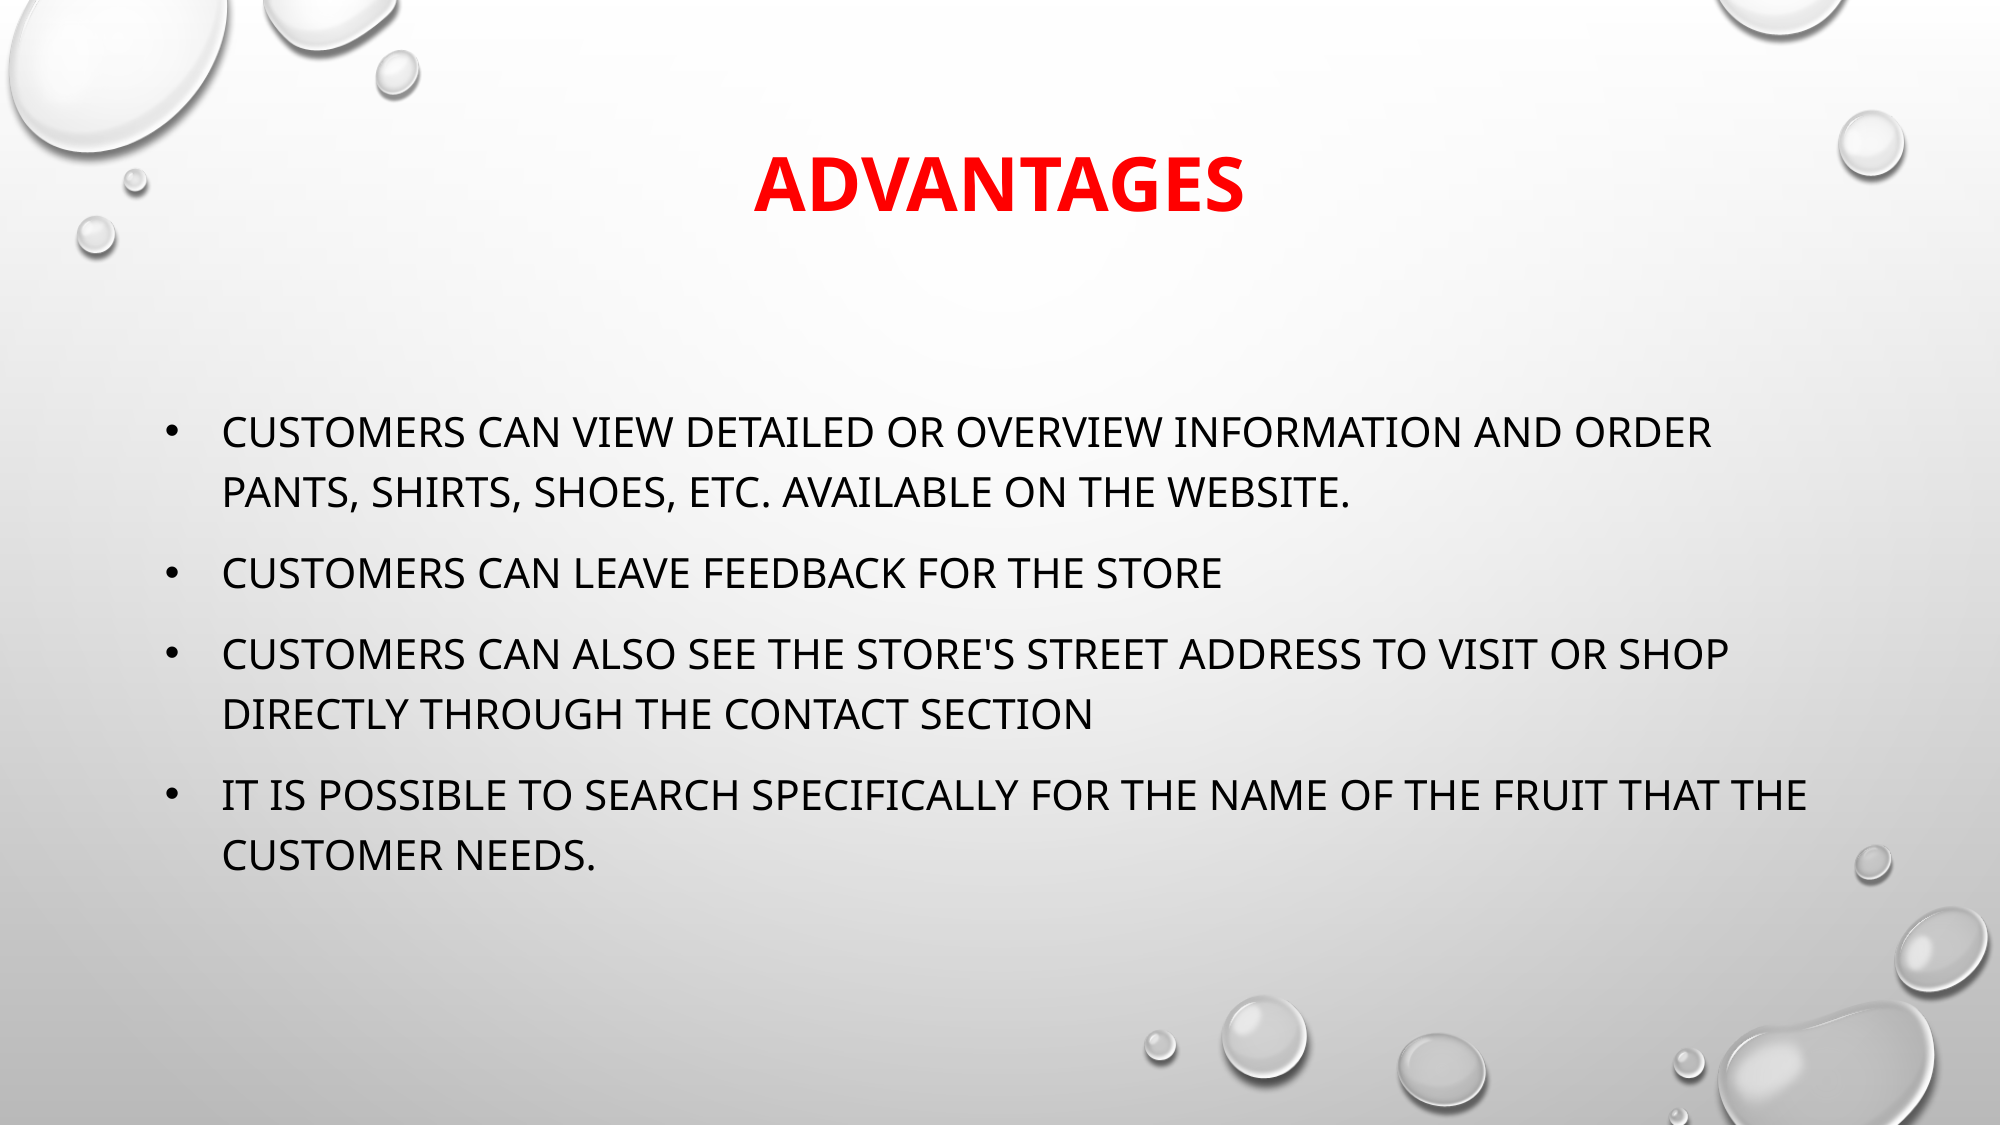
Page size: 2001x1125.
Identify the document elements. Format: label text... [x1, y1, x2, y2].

picture [0, 0, 2000, 1125]
list Customers can view detailed or overview information and order pants, shirts, shoes, etc. available on the website. Customers can leave feedback for the store Customers can also see the store's street address to visit or shop directly through the Contact section It is possible to search specifically for the name of the fruit that the customer needs. [149, 388, 1850, 950]
title Advantages [149, 101, 1851, 364]
